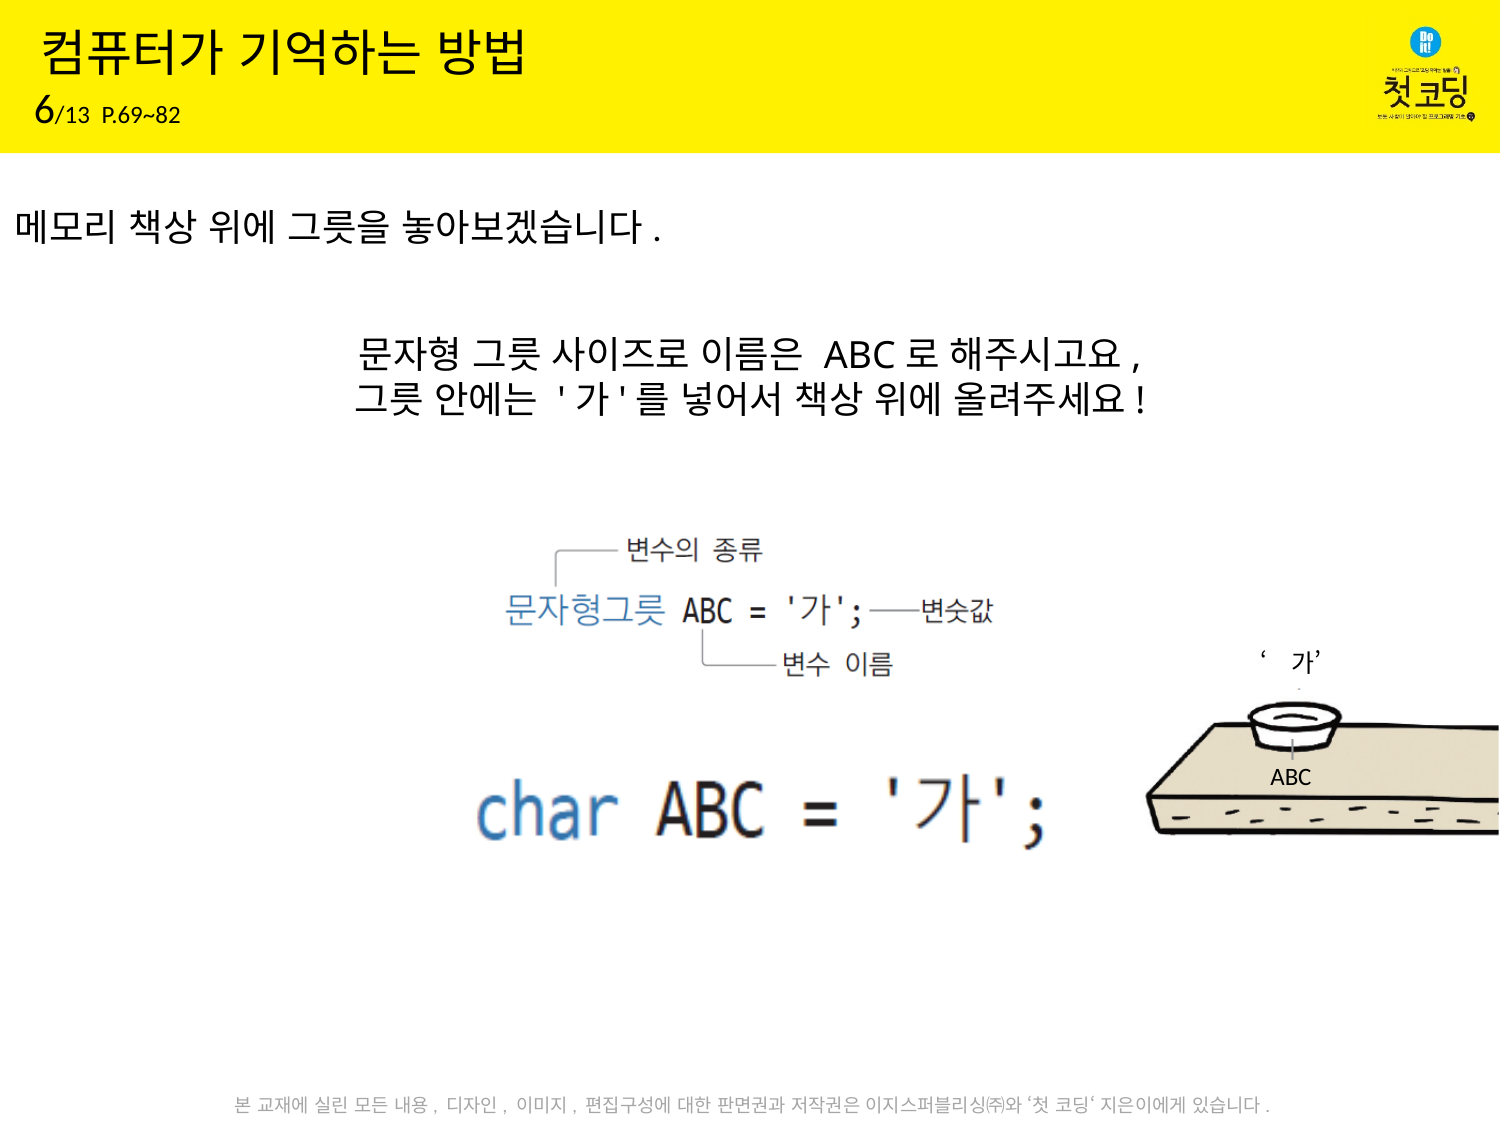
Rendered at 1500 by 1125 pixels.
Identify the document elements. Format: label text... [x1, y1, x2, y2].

picture [1124, 617, 1499, 875]
text_box 컴퓨터가 기억하는 방법 6/13 P.69~82 [0, 0, 1500, 154]
picture [413, 730, 1087, 886]
picture [449, 512, 1051, 723]
text_box 본 교재에 실린 모든 내용, 디자인, 이미지, 편집구성에 대한 판면권과 저작권은 이지스퍼블리싱㈜와 ‘첫 코딩‘ 지은이에게 있습니다. [220, 1086, 1290, 1124]
text_box 메모리 책상 위에 그릇을 놓아보겠습니다. [0, 197, 1102, 257]
text_box 문자형 그릇 사이즈로 이름은 ABC로 해주시고요, 그릇 안에는 '가'를 넣어서 책상 위에 올려주세요! [301, 323, 1199, 429]
picture [1366, 14, 1485, 132]
